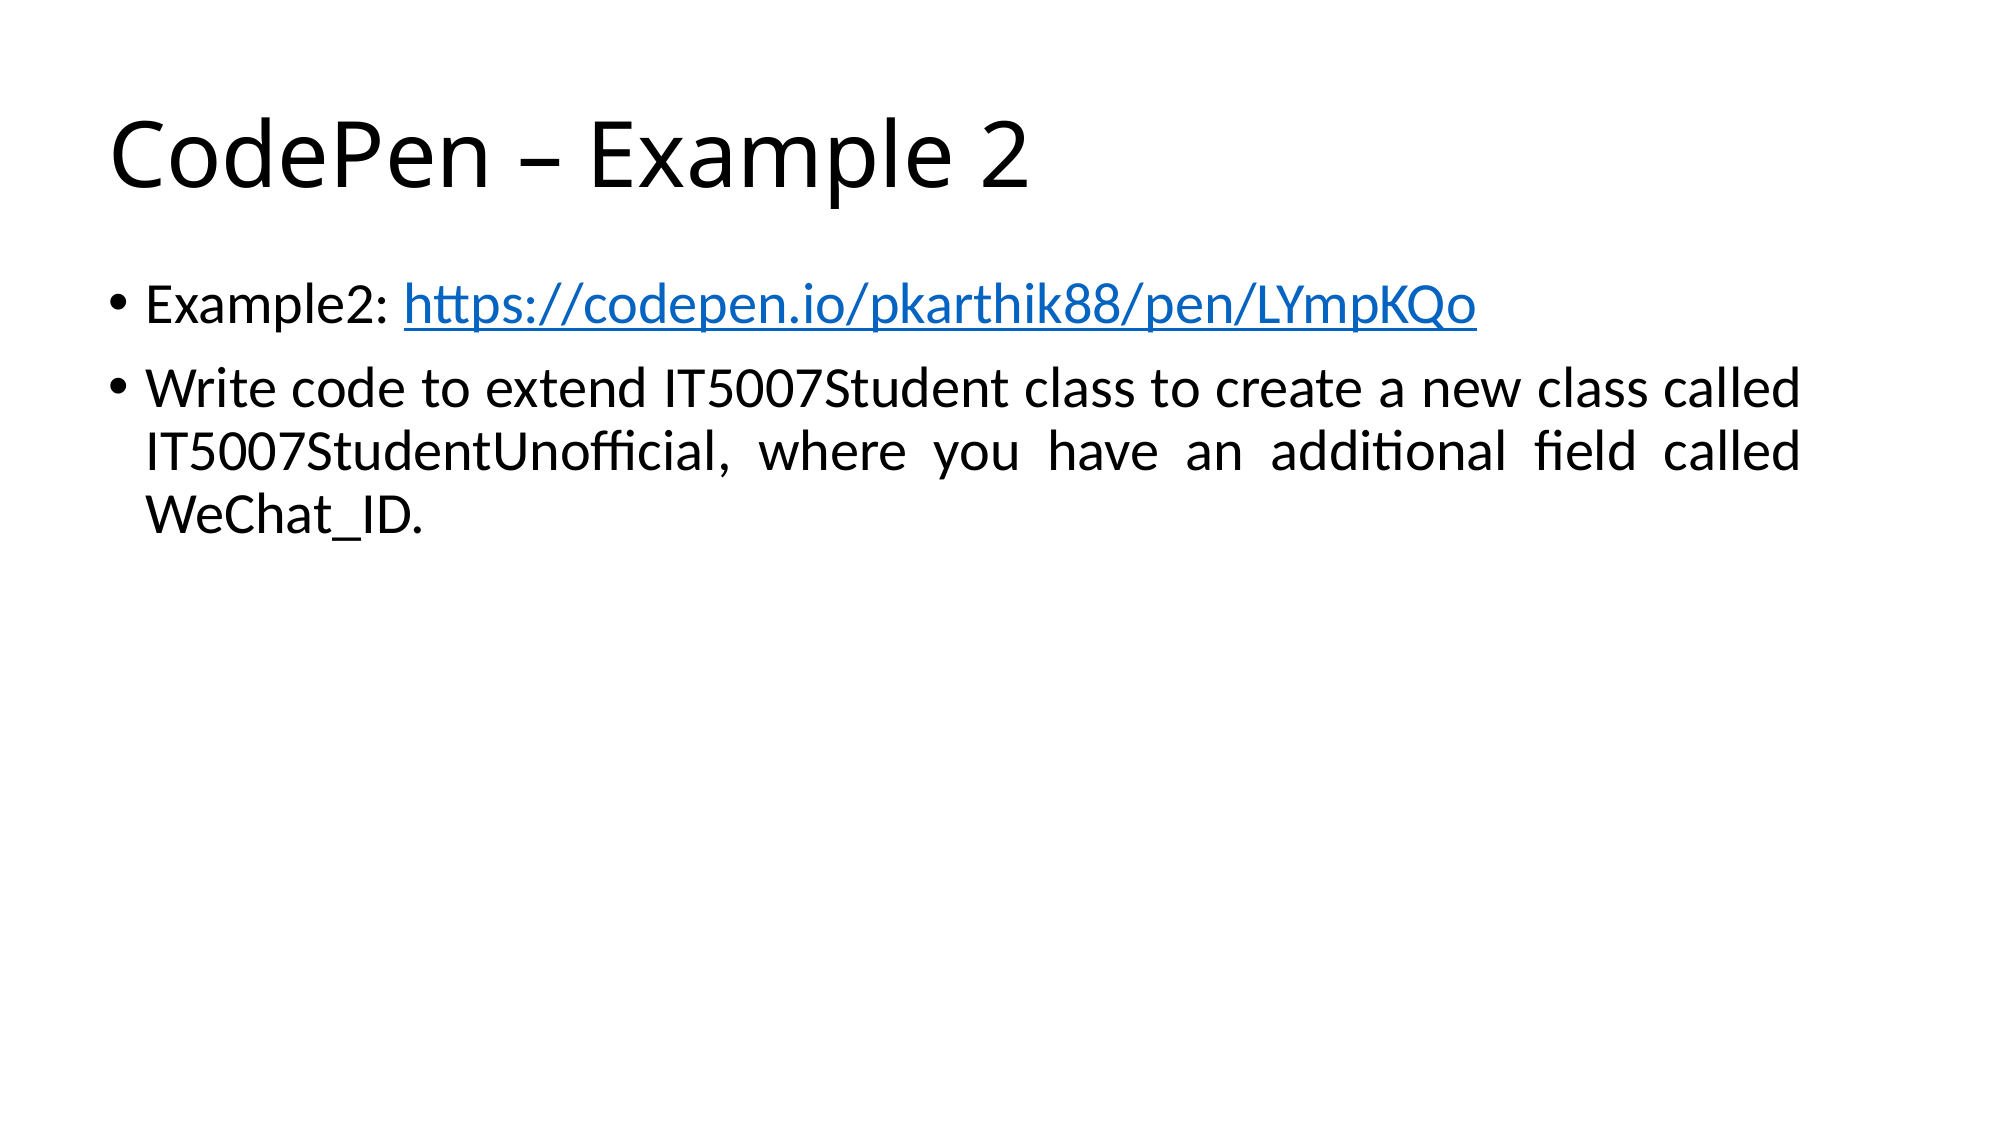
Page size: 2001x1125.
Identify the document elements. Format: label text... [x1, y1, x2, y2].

title CodePen – Example 2 [93, 48, 1819, 266]
list Example2: https://codepen.io/pkarthik88/pen/LYmpKQo Write code to extend IT5007Student class to create a new class called IT5007StudentUnofficial, where you have an additional field called WeChat_ID. [93, 266, 1819, 920]
